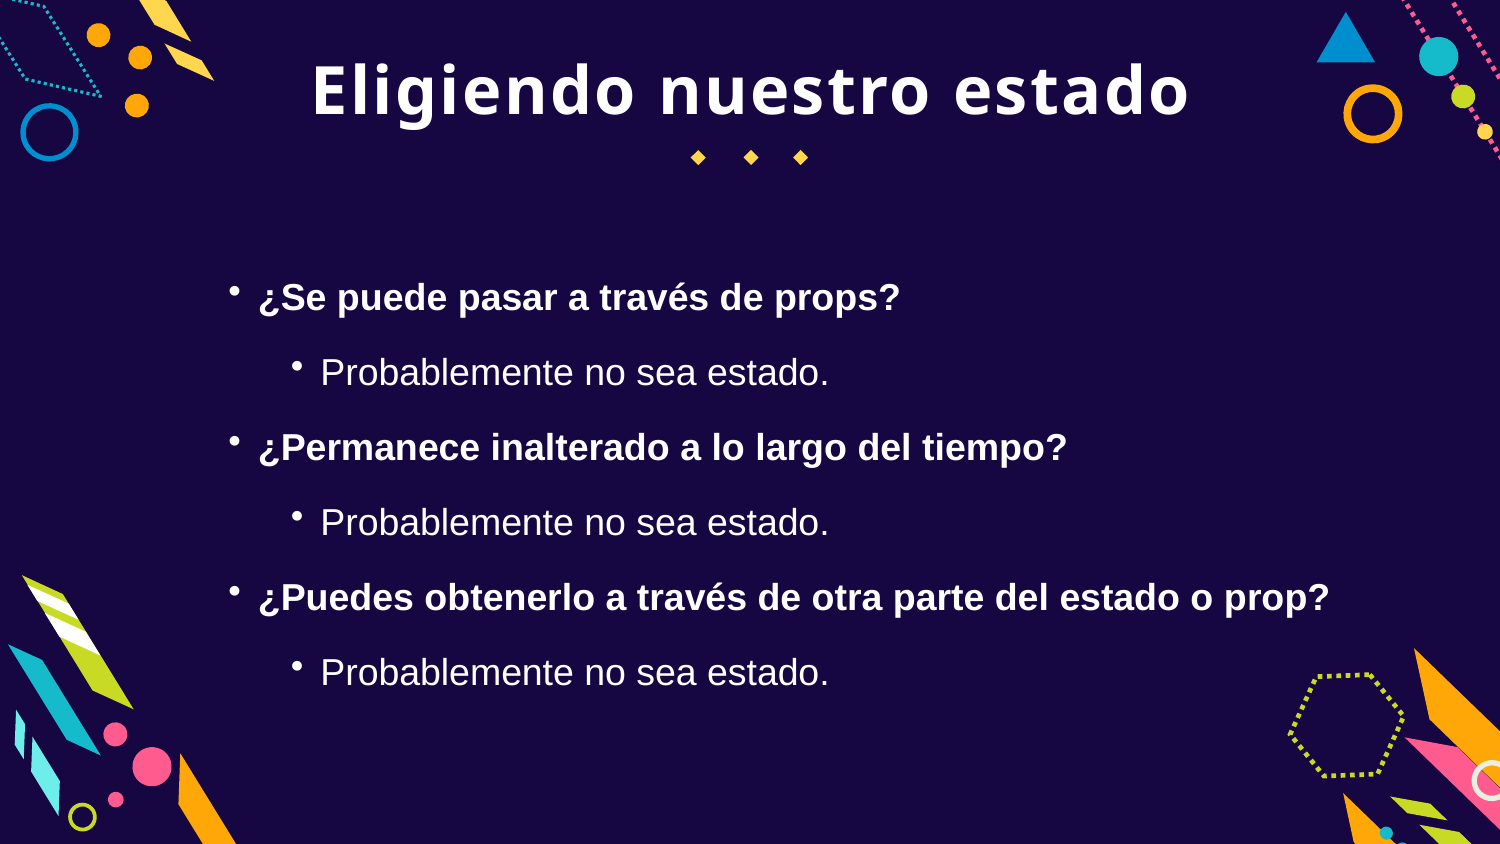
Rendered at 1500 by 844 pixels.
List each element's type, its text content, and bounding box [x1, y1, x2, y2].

text_box [690, 150, 706, 166]
text_box [743, 149, 759, 166]
text_box [793, 150, 809, 166]
text_box Eligiendo nuestro estado [303, 40, 1200, 136]
text_box ¿Se puede pasar a través de props? Probablemente no sea estado. ¿Permanece inalterado a lo largo del tiempo? Probablemente no sea estado. ¿Puedes obtenerlo a través de otra parte del estado o prop? Probablemente no sea estado. [220, 235, 1350, 701]
